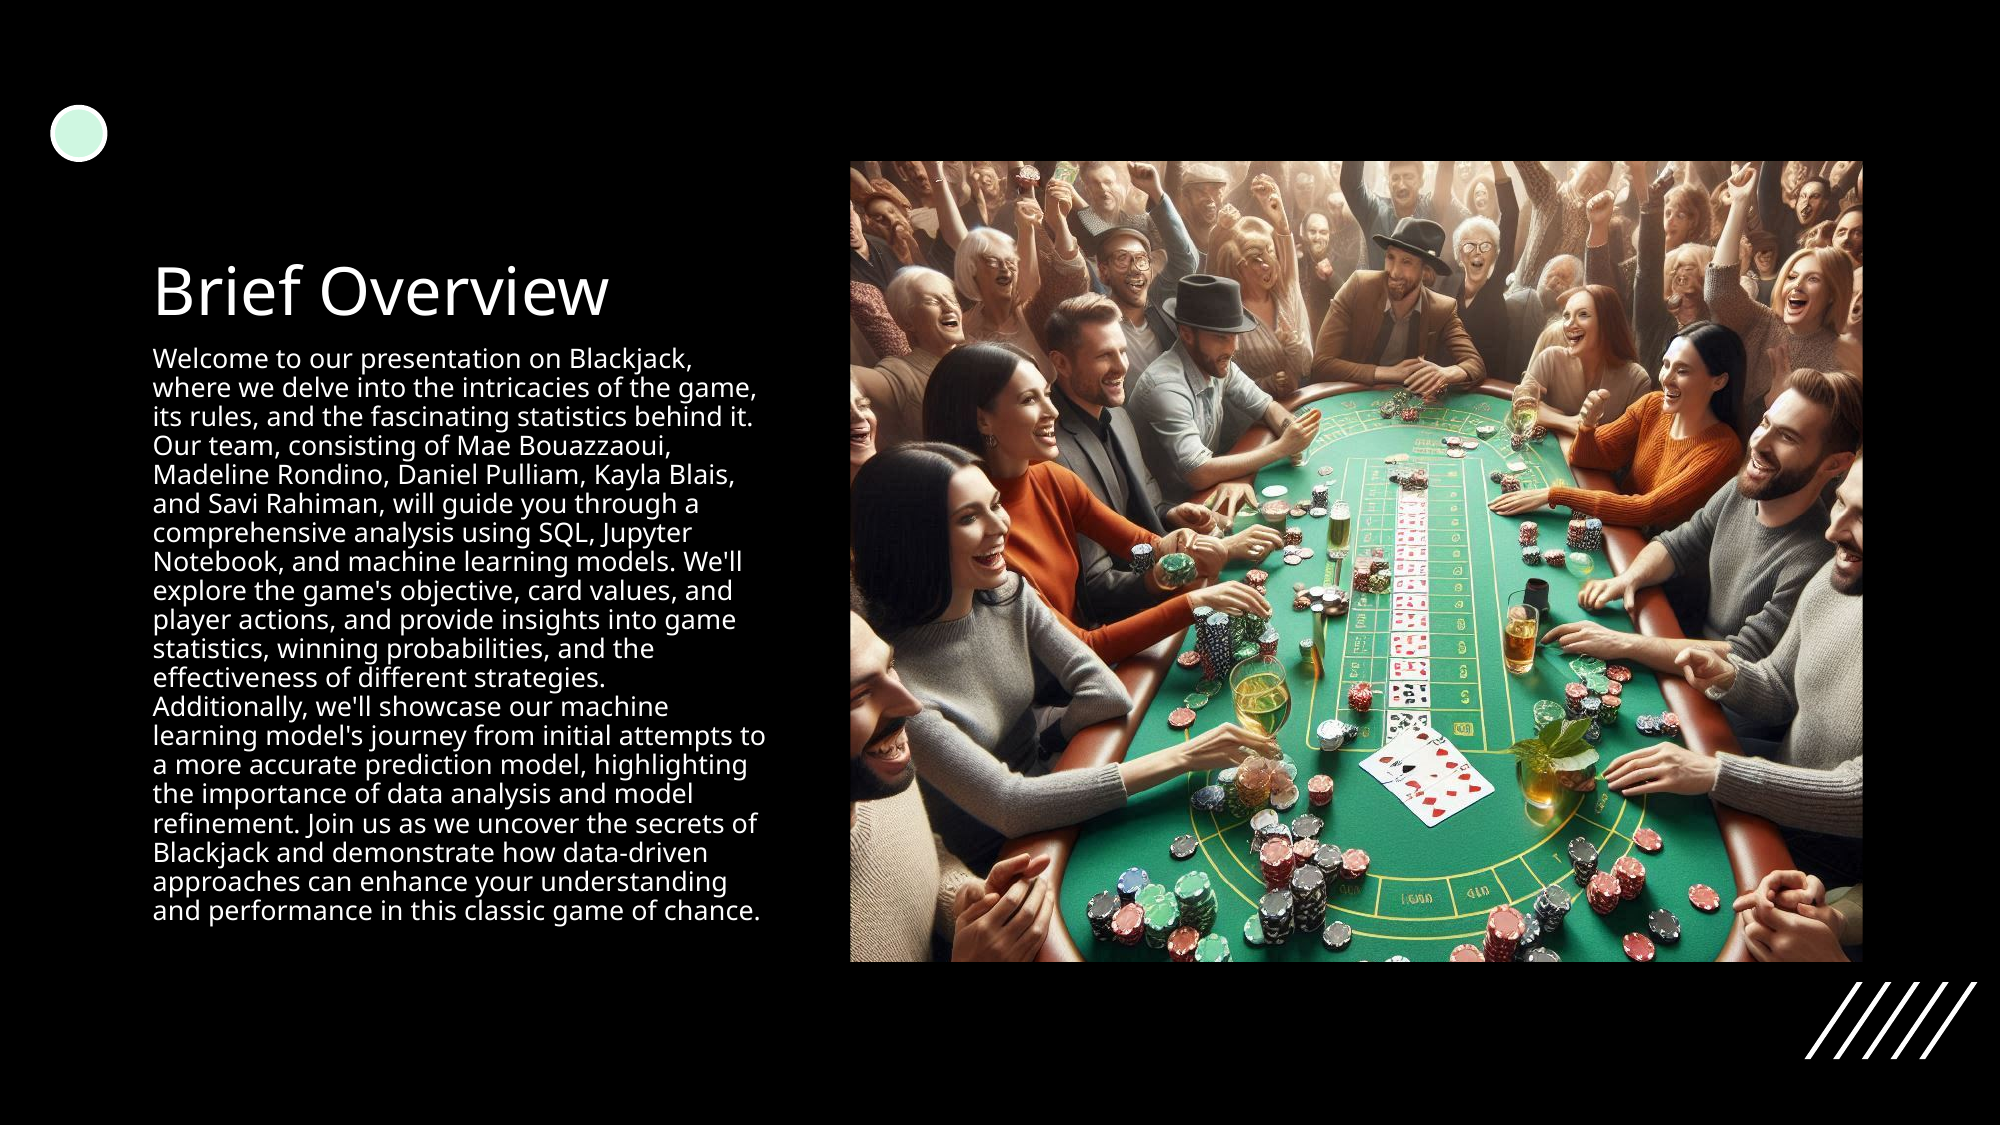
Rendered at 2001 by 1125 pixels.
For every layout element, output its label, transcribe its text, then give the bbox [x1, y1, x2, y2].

picture [850, 161, 1863, 962]
title Brief Overview [137, 75, 783, 337]
list Welcome to our presentation on Blackjack, where we delve into the intricacies of the game, its rules, and the fascinating statistics behind it. Our team, consisting of Mae Bouazzaoui, Madeline Rondino, Daniel Pulliam, Kayla Blais, and Savi Rahiman, will guide you through a comprehensive analysis using SQL, Jupyter Notebook, and machine learning models. We'll explore the game's objective, card values, and player actions, and provide insights into game statistics, winning probabilities, and the effectiveness of different strategies. Additionally, we'll showcase our machine learning model's journey from initial attempts to a more accurate prediction model, highlighting the importance of data analysis and model refinement. Join us as we uncover the secrets of Blackjack and demonstrate how data-driven approaches can enhance your understanding and performance in this classic game of chance. [137, 337, 783, 963]
